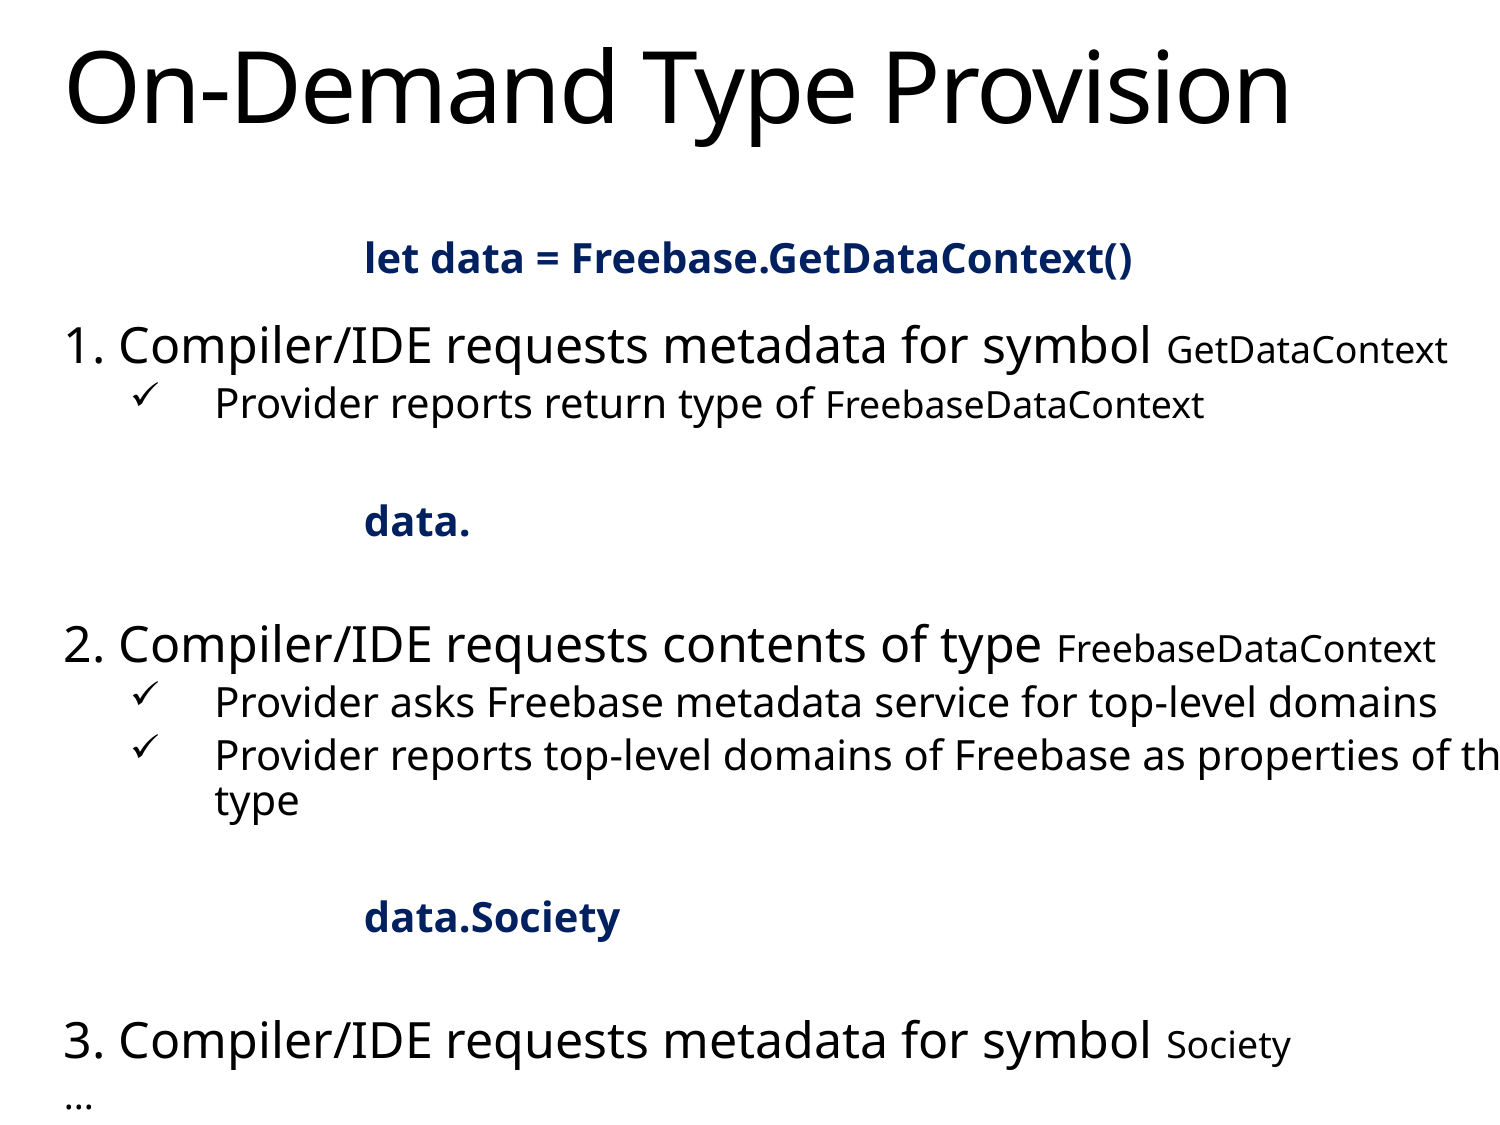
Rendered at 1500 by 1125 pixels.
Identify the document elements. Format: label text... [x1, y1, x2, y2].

title On-Demand Type Provision [63, 37, 1436, 147]
list let data = Freebase.GetDataContext() 1. Compiler/IDE requests metadata for symbol GetDataContext Provider reports return type of FreebaseDataContext data. 2. Compiler/IDE requests contents of type FreebaseDataContext Provider asks Freebase metadata service for top-level domains Provider reports top-level domains of Freebase as properties of the type data.Society 3. Compiler/IDE requests metadata for symbol Society ... [63, 237, 1500, 1125]
